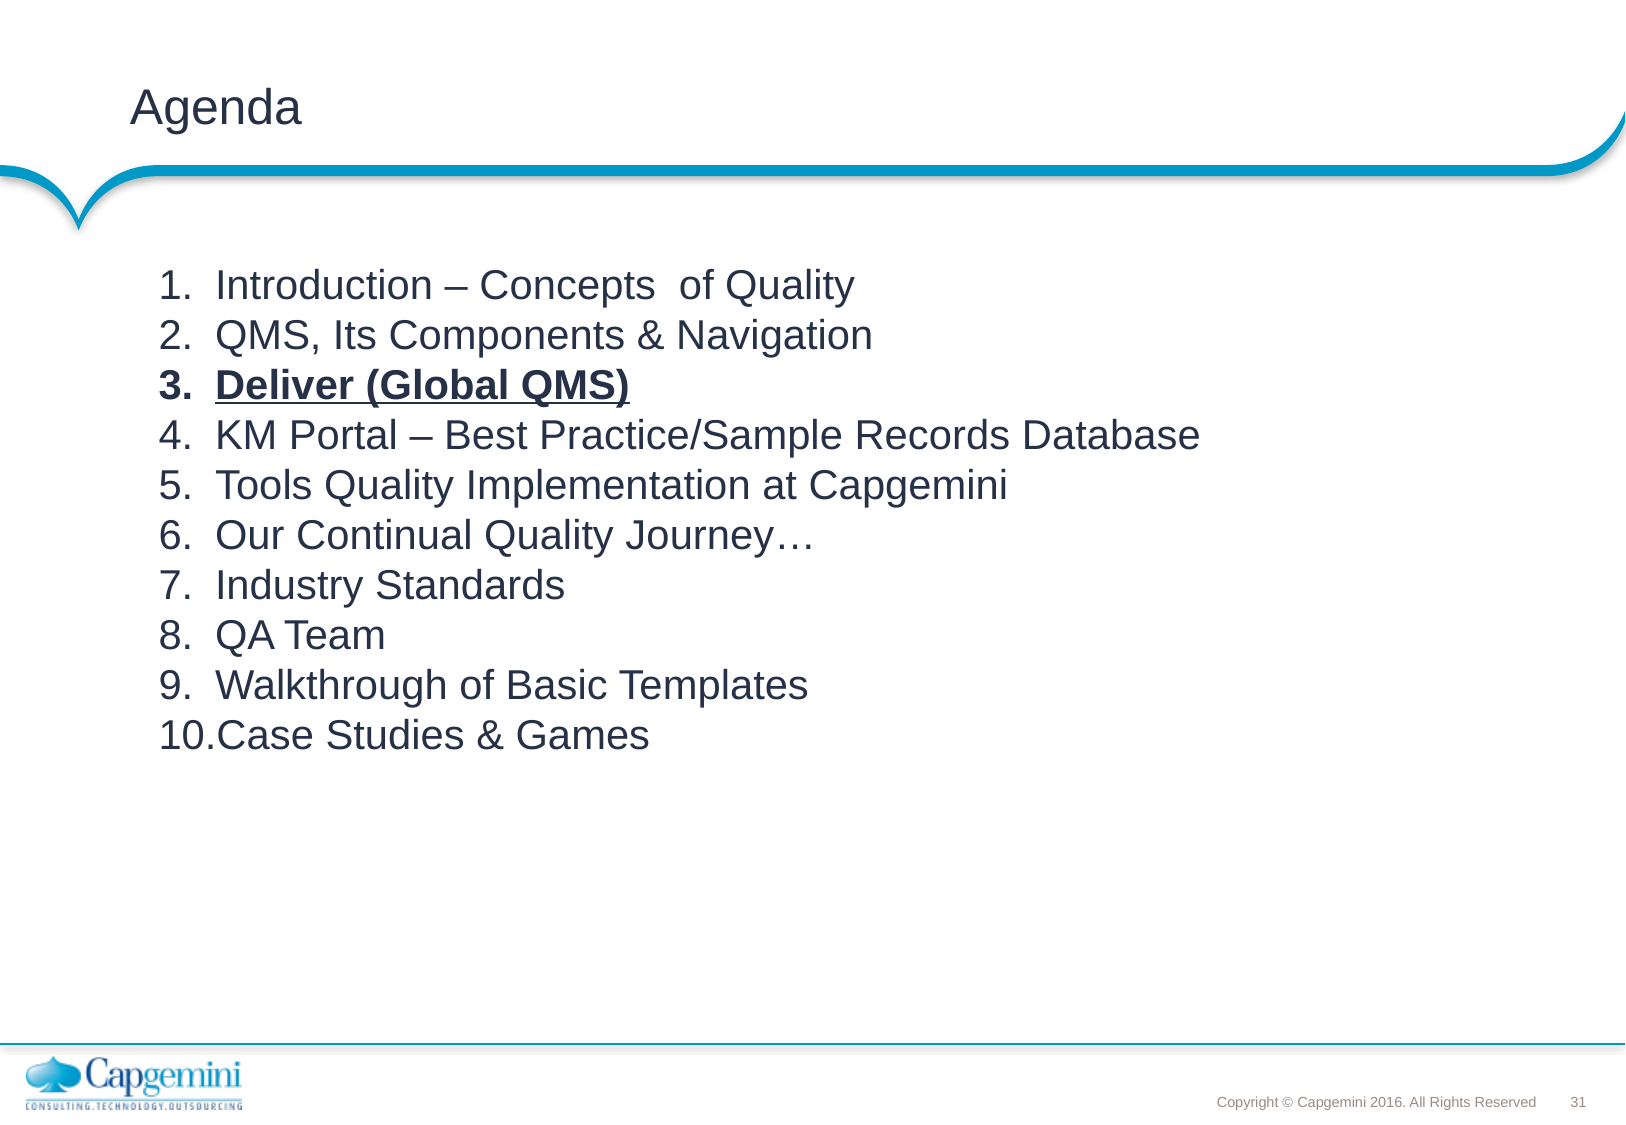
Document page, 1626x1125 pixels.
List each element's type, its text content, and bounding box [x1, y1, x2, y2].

title Agenda [80, 44, 1544, 173]
text_box Introduction – Concepts of Quality QMS, Its Components & Navigation Deliver (Global QMS) KM Portal – Best Practice/Sample Records Database Tools Quality Implementation at Capgemini Our Continual Quality Journey… Industry Standards QA Team Walkthrough of Basic Templates Case Studies & Games [143, 250, 1243, 765]
picture [26, 1056, 242, 1110]
